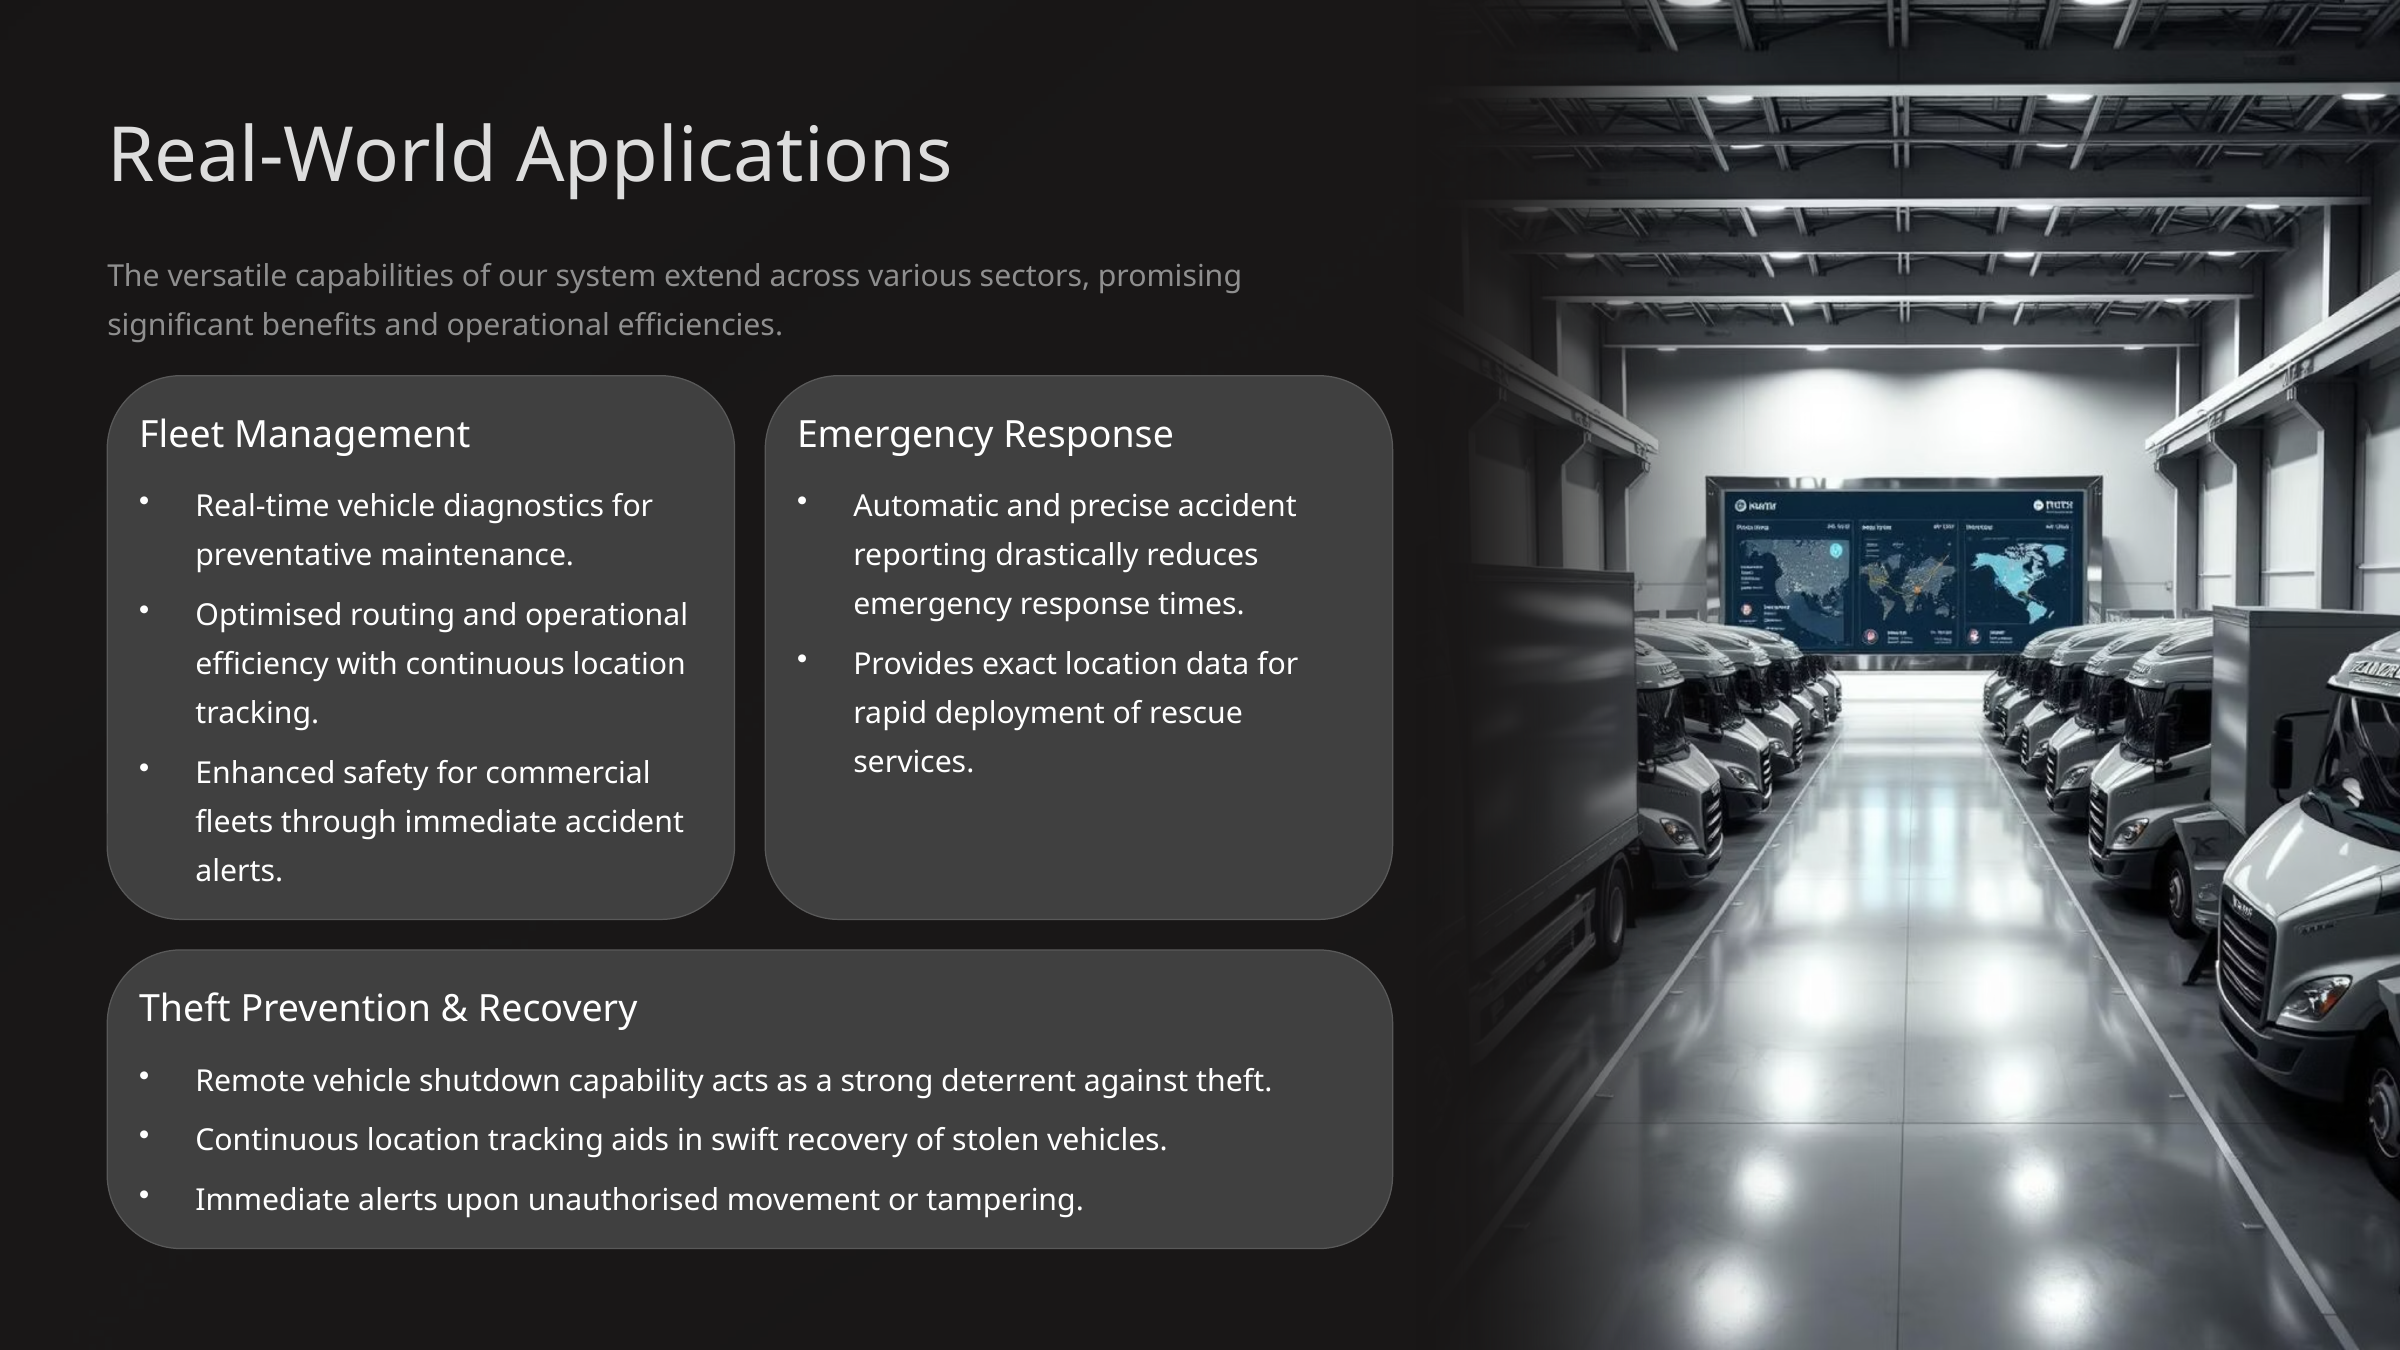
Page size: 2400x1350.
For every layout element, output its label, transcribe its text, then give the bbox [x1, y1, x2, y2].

text_box [107, 949, 1393, 1249]
text_box Fleet Management [139, 407, 523, 456]
text_box Theft Prevention & Recovery [139, 981, 663, 1030]
text_box Real-time vehicle diagnostics for preventative maintenance. [139, 473, 703, 572]
text_box [107, 375, 735, 920]
text_box Automatic and precise accident reporting drastically reduces emergency response times. [797, 473, 1361, 621]
text_box Immediate alerts upon unauthorised movement or tampering. [139, 1167, 1361, 1217]
picture [1409, 0, 2400, 1350]
text_box Real-World Applications [107, 101, 1006, 198]
text_box Remote vehicle shutdown capability acts as a strong deterrent against theft. [139, 1048, 1361, 1098]
text_box The versatile capabilities of our system extend across various sectors, promising significant benefits and operational efficiencies. [107, 243, 1393, 342]
text_box Optimised routing and operational efficiency with continuous location tracking. [139, 582, 703, 730]
text_box Provides exact location data for rapid deployment of rescue services. [797, 631, 1361, 730]
text_box Enhanced safety for commercial fleets through immediate accident alerts. [139, 740, 703, 888]
text_box Emergency Response [797, 407, 1197, 456]
text_box [765, 375, 1393, 920]
text_box Continuous location tracking aids in swift recovery of stolen vehicles. [139, 1107, 1361, 1157]
